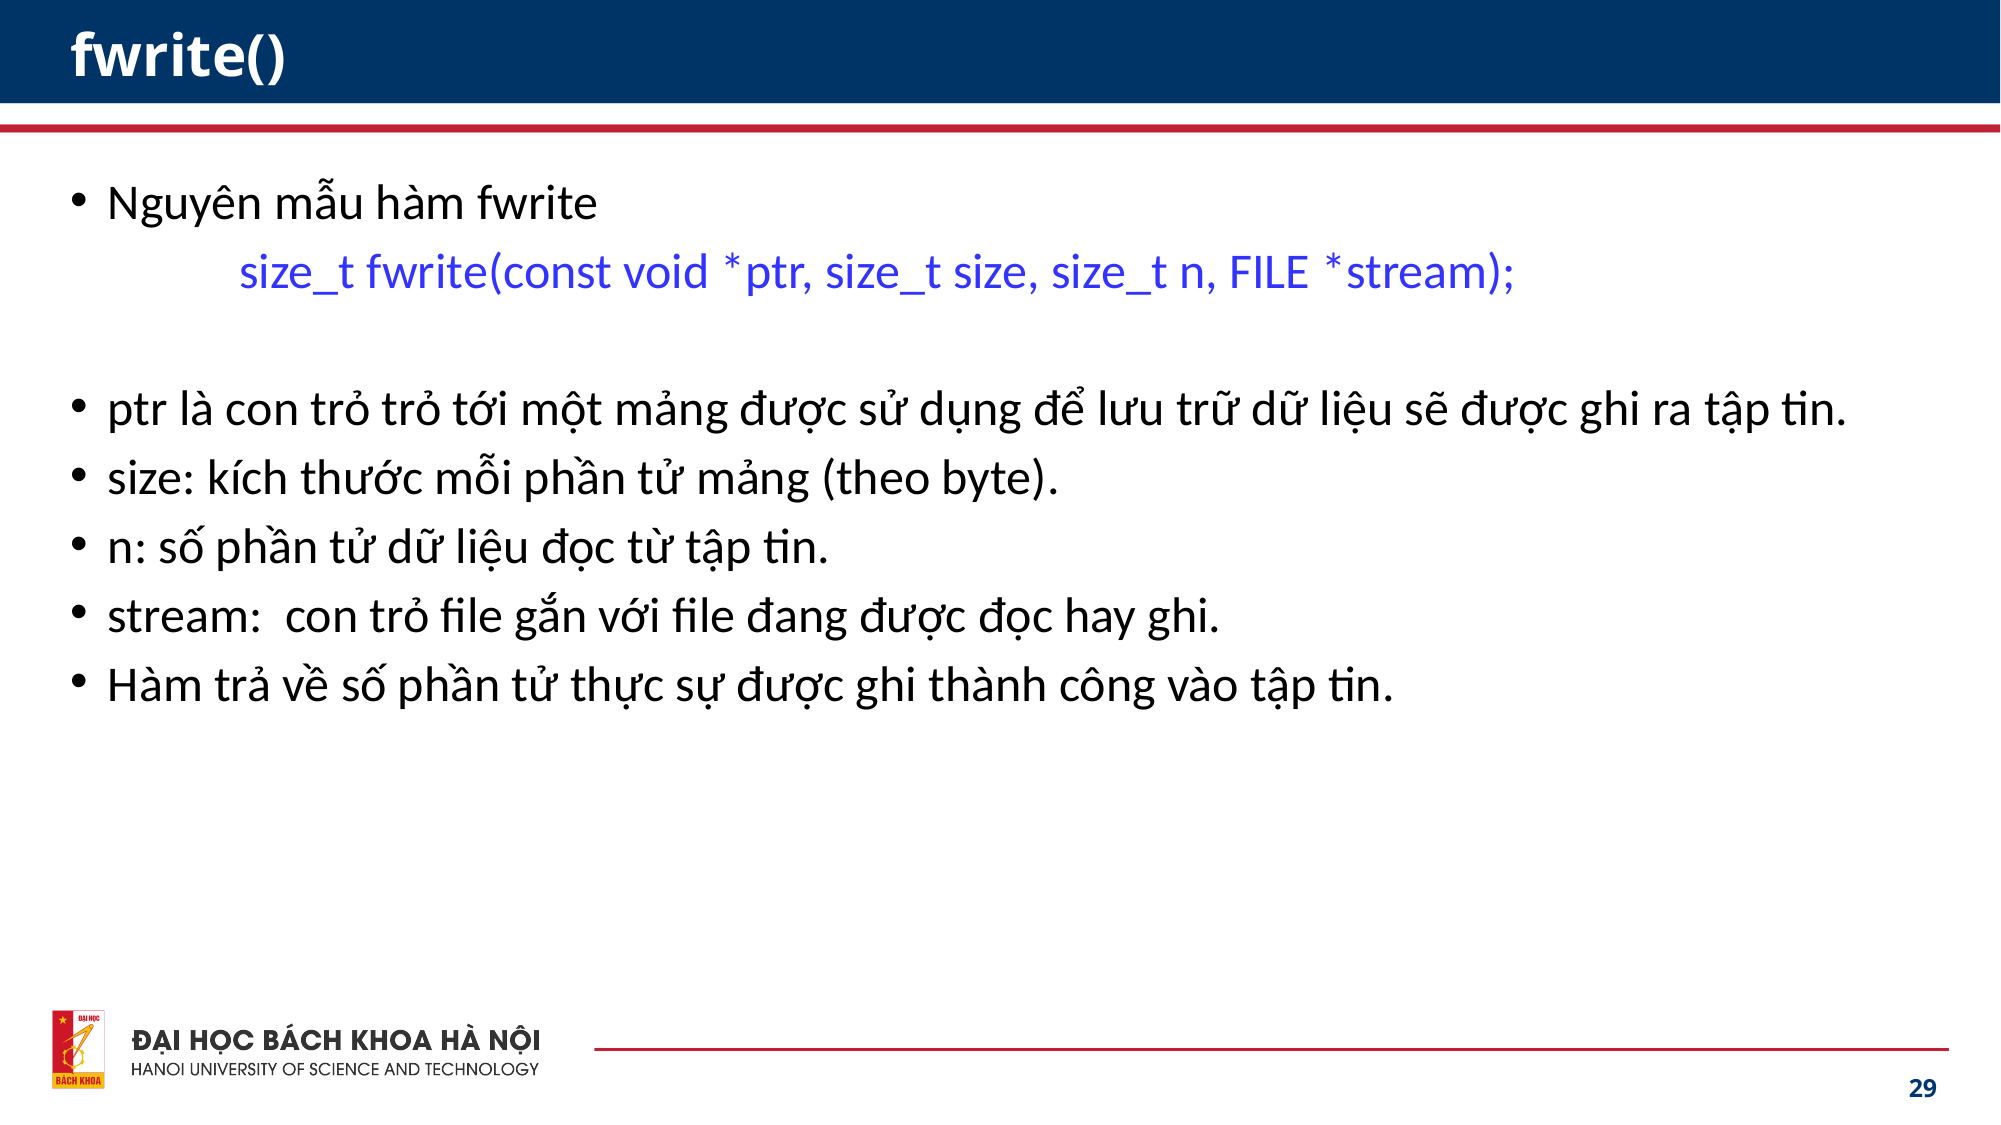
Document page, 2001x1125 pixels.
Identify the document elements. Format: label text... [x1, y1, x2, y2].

slide_number 29 [1502, 1065, 1953, 1125]
title fwrite() [55, 18, 1945, 90]
list Nguyên mẫu hàm fwrite size_t fwrite(const void *ptr, size_t size, size_t n, FILE *stream); ptr là con trỏ trỏ tới một mảng được sử dụng để lưu trữ dữ liệu sẽ được ghi ra tập tin. size: kích thước mỗi phần tử mảng (theo byte). n: số phần tử dữ liệu đọc từ tập tin. stream: con trỏ file gắn với file đang được đọc hay ghi. Hàm trả về số phần tử thực sự được ghi thành công vào tập tin. [55, 173, 1945, 979]
picture [0, 0, 2001, 1125]
